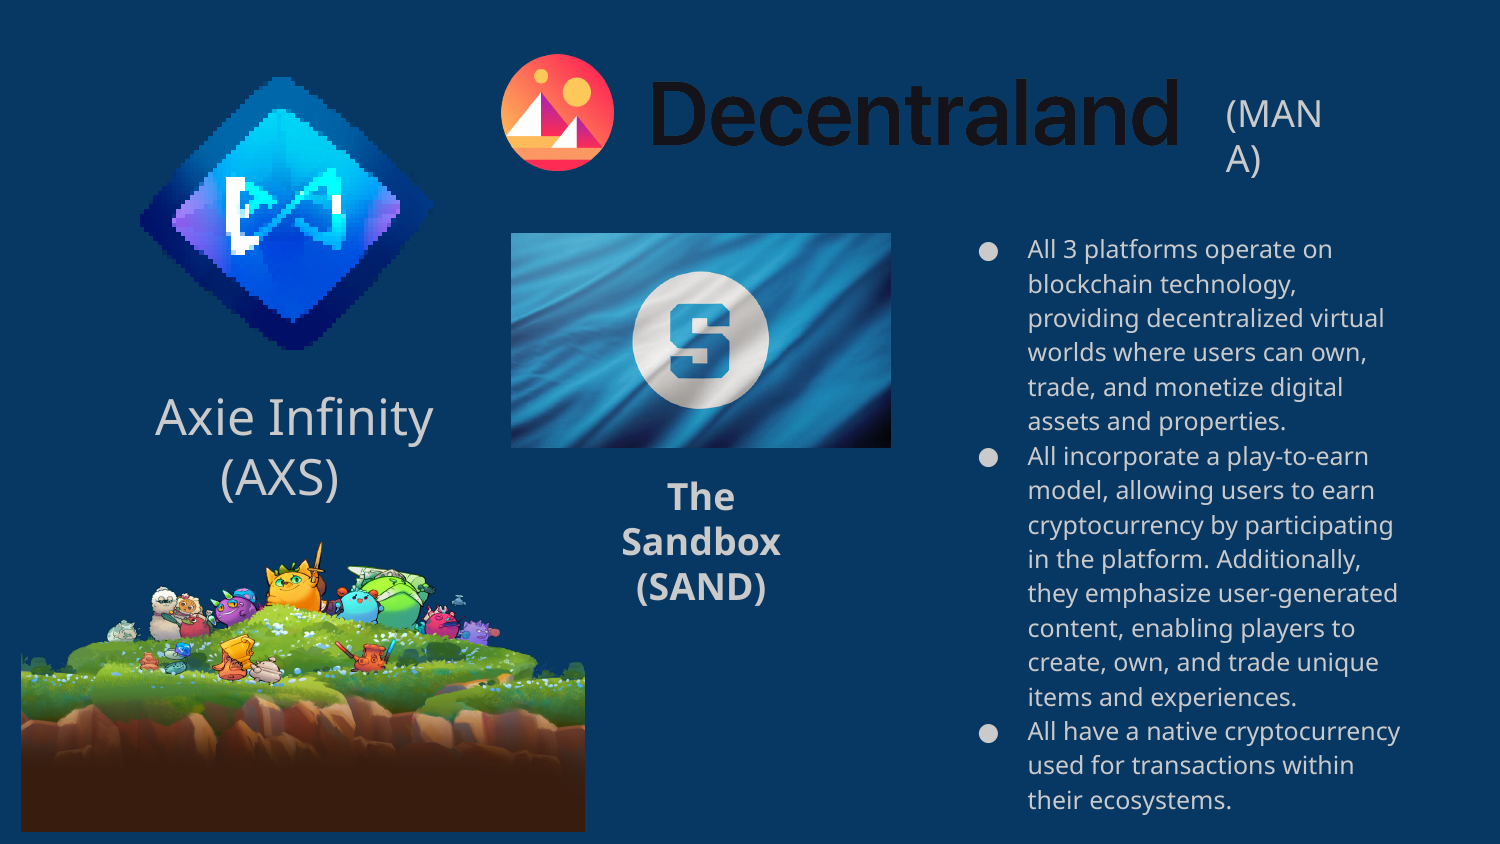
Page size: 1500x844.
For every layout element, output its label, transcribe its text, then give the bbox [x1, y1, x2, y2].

text_box (MANA) [1210, 74, 1352, 195]
picture [501, 54, 1177, 171]
picture [140, 67, 433, 360]
text_box Axie Infinity (AXS) [140, 370, 465, 445]
text_box All 3 platforms operate on blockchain technology, providing decentralized virtual worlds where users can own, trade, and monetize digital assets and properties. All incorporate a play-to-earn model, allowing users to earn cryptocurrency by participating in the platform. Additionally, they emphasize user-generated content, enabling players to create, own, and trade unique items and experiences. All have a native cryptocurrency used for transactions within their ecosystems. [937, 214, 1430, 844]
picture [20, 233, 891, 833]
text_box The Sandbox (SAND) [589, 457, 821, 623]
